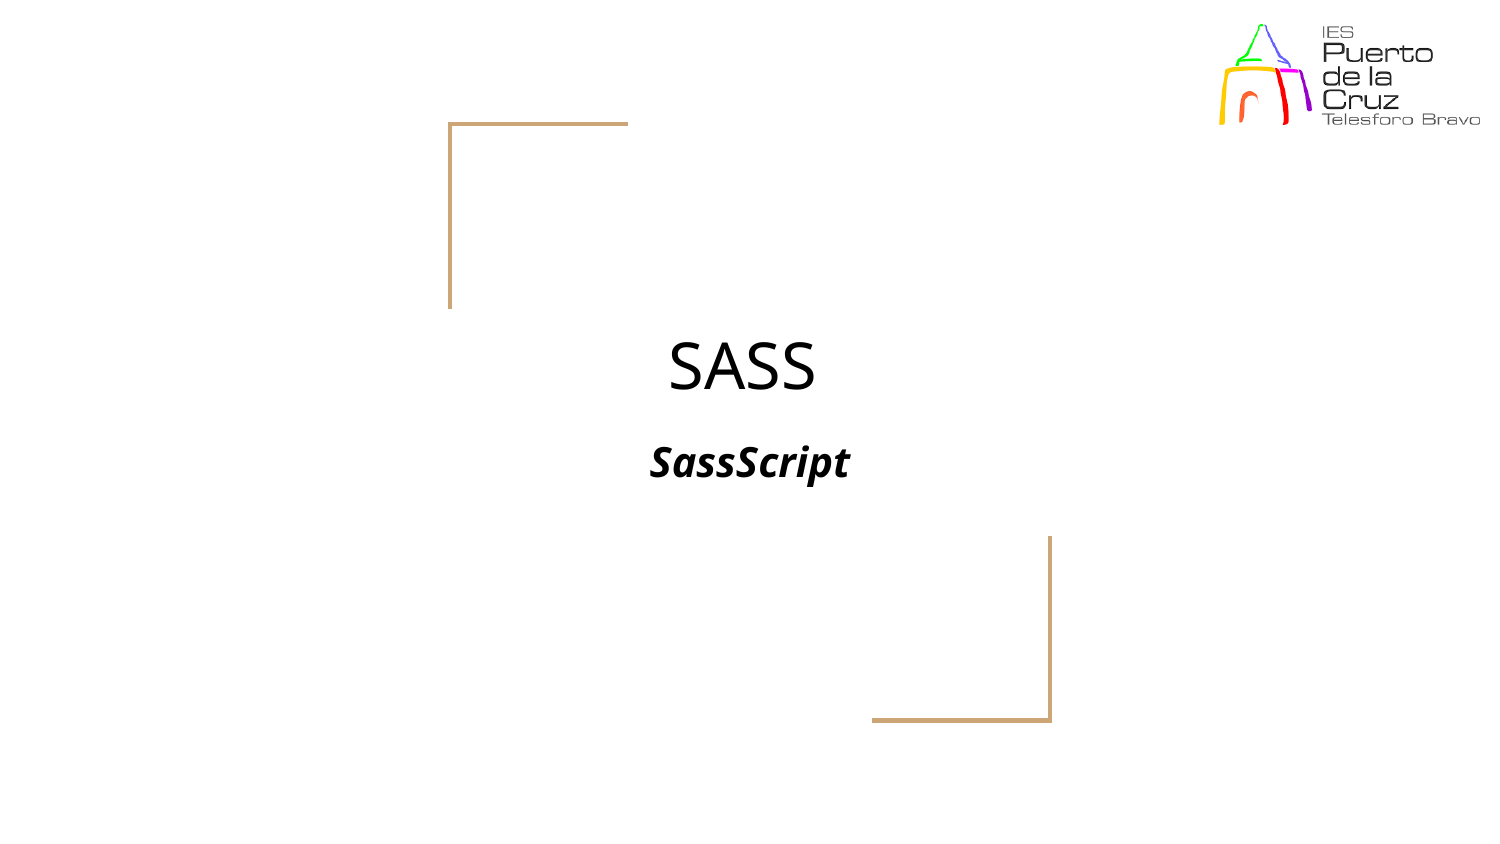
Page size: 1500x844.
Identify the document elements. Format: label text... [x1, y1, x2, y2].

picture [1219, 24, 1480, 125]
title SASS [653, 270, 846, 417]
text_box SassScript [610, 417, 890, 504]
